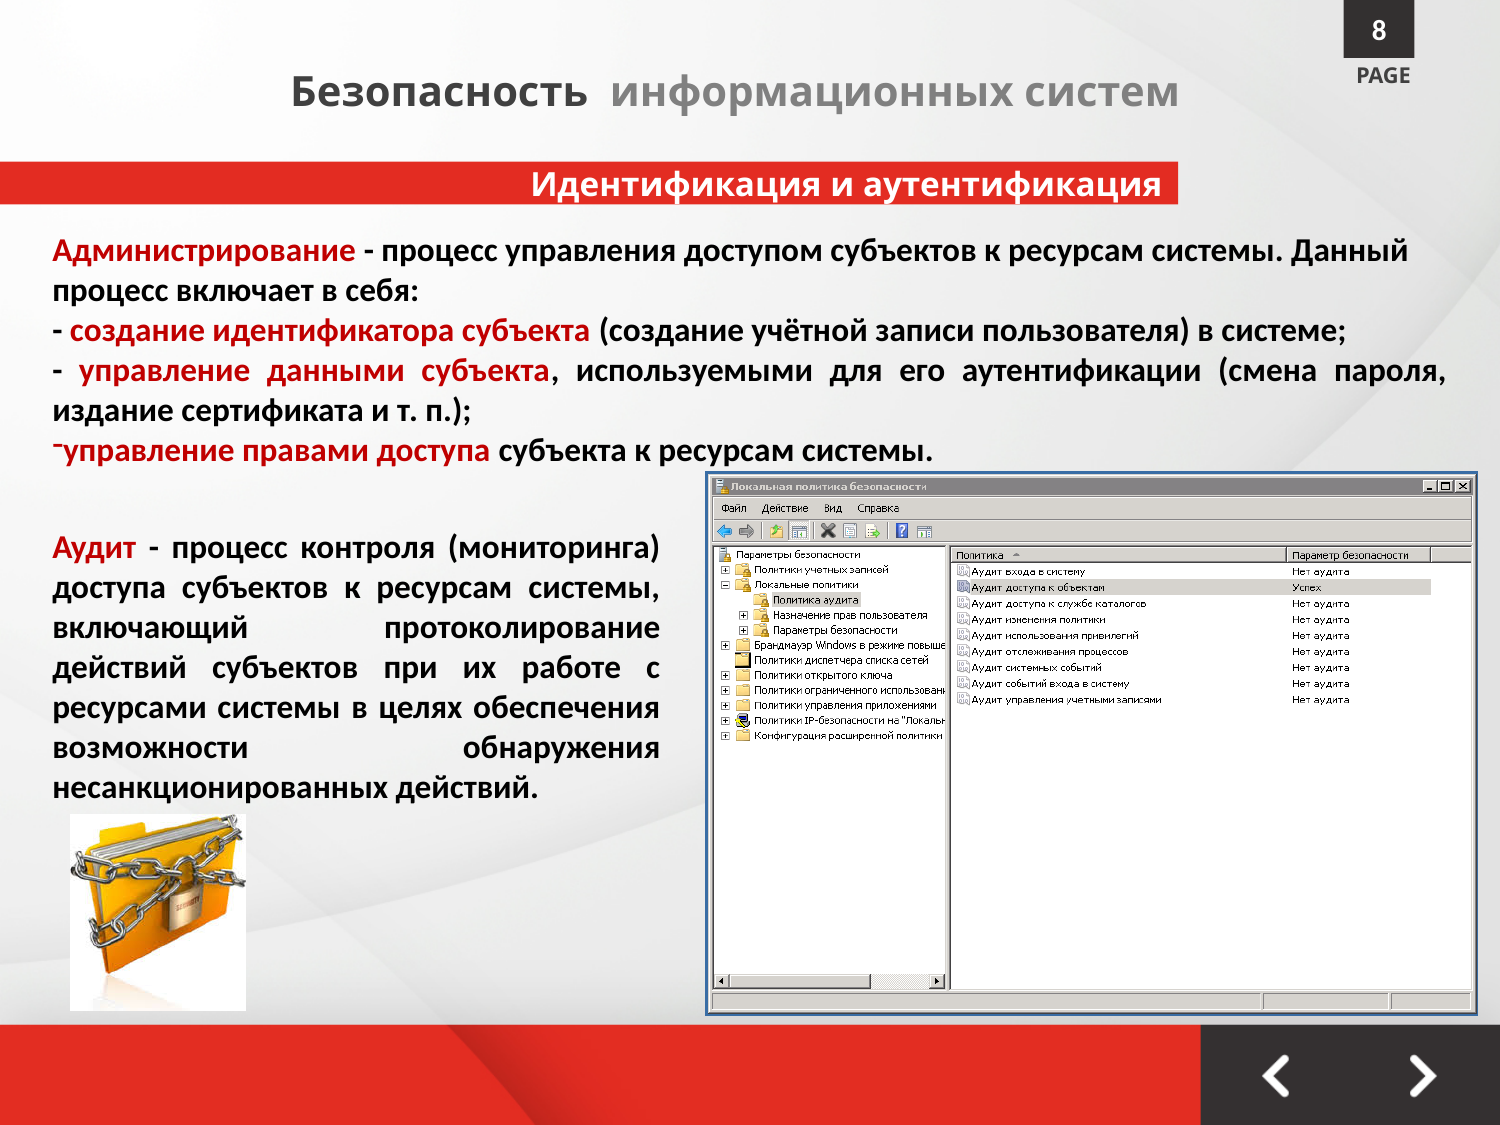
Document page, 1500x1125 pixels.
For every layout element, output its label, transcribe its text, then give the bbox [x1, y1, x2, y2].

text_box Безопасность информационных систем [22, 57, 1196, 123]
text_box 8 [1342, 0, 1417, 60]
text_box PAGE [1341, 54, 1426, 96]
text_box Аудит - процесс контроля (мониторинга) доступа субъектов к ресурсам системы, включающий протоколирование действий субъектов при их работе с ресурсами системы в целях обеспечения возможности обнаружения несанкционированных действий. [37, 517, 676, 813]
subtitle Идентификация и аутентификация [0, 161, 1179, 205]
text_box Администрирование - процесс управления доступом субъектов к ресурсам системы. Данный процесс включает в себя: - создание идентификатора субъекта (создание учётной записи пользователя) в системе; - управление данными субъекта, используемыми для его аутентификации (смена пароля, издание сертификата и т. п.); управление правами доступа субъекта к ресурсам системы. [37, 221, 1463, 556]
picture [0, 0, 1500, 1125]
